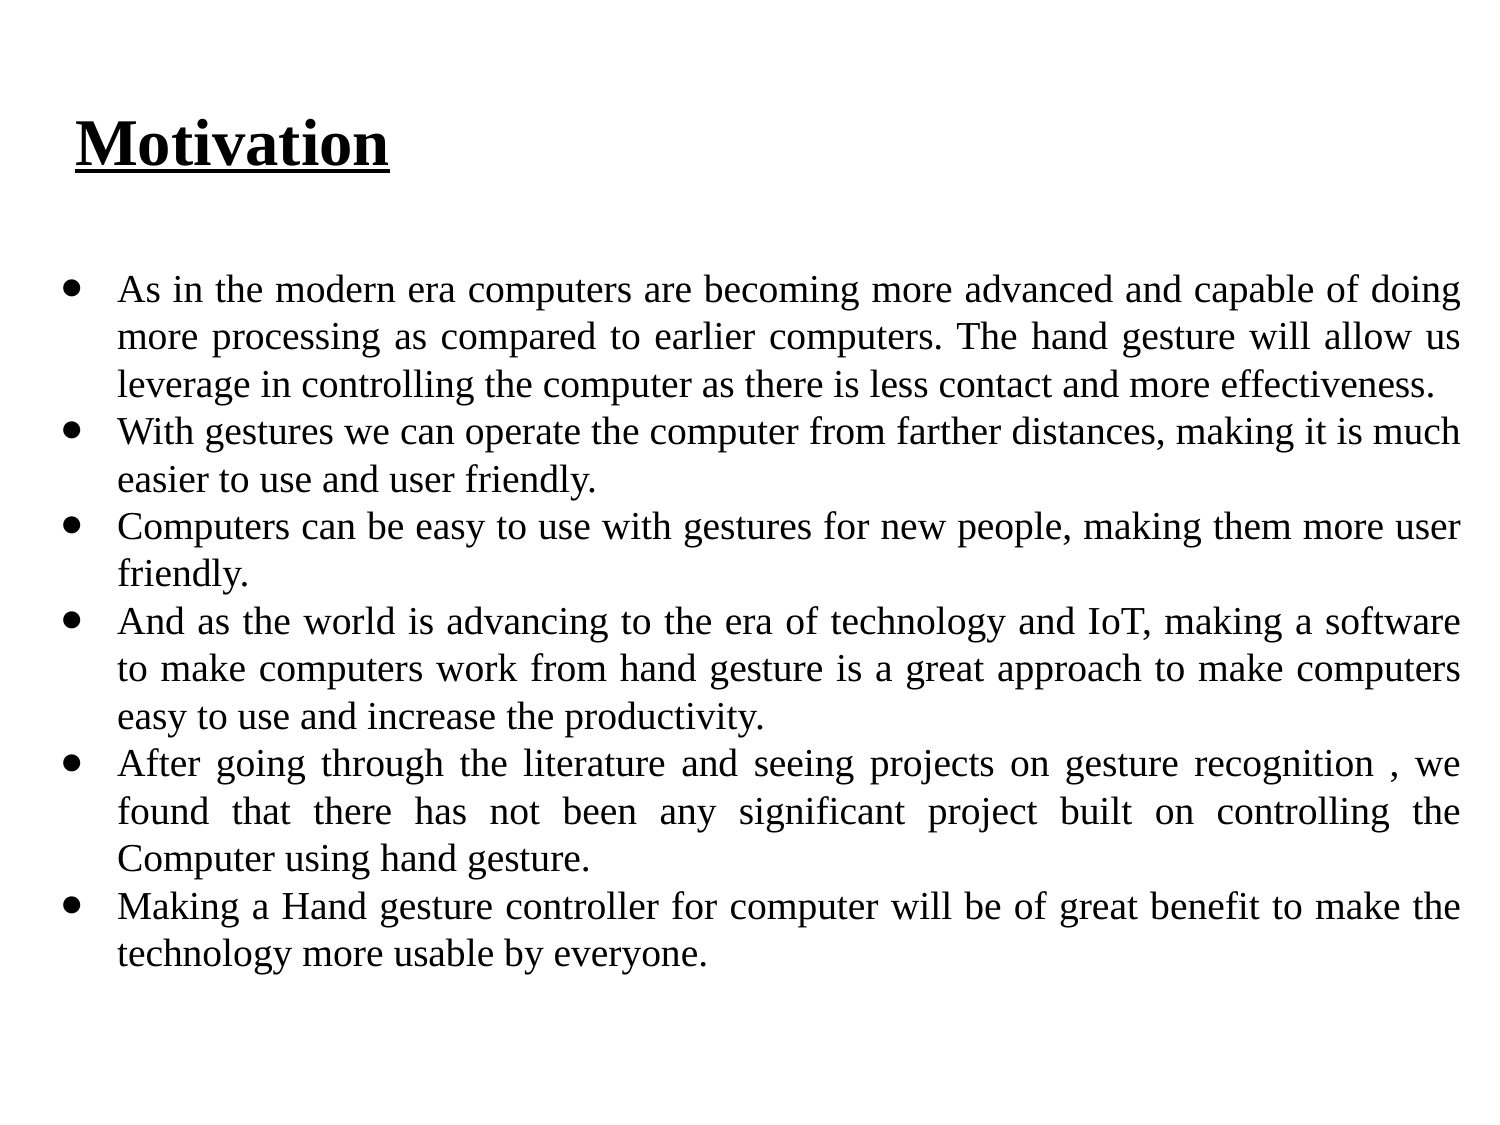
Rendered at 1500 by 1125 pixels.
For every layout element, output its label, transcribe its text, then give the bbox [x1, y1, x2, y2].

title Motivation [75, 45, 1425, 233]
list As in the modern era computers are becoming more advanced and capable of doing more processing as compared to earlier computers. The hand gesture will allow us leverage in controlling the computer as there is less contact and more effectiveness. With gestures we can operate the computer from farther distances, making it is much easier to use and user friendly. Computers can be easy to use with gestures for new people, making them more user friendly. And as the world is advancing to the era of technology and IoT, making a software to make computers work from hand gesture is a great approach to make computers easy to use and increase the productivity. After going through the literature and seeing projects on gesture recognition , we found that there has not been any significant project built on controlling the Computer using hand gesture. Making a Hand gesture controller for computer will be of great benefit to make the technology more usable by everyone. [41, 262, 1463, 1005]
